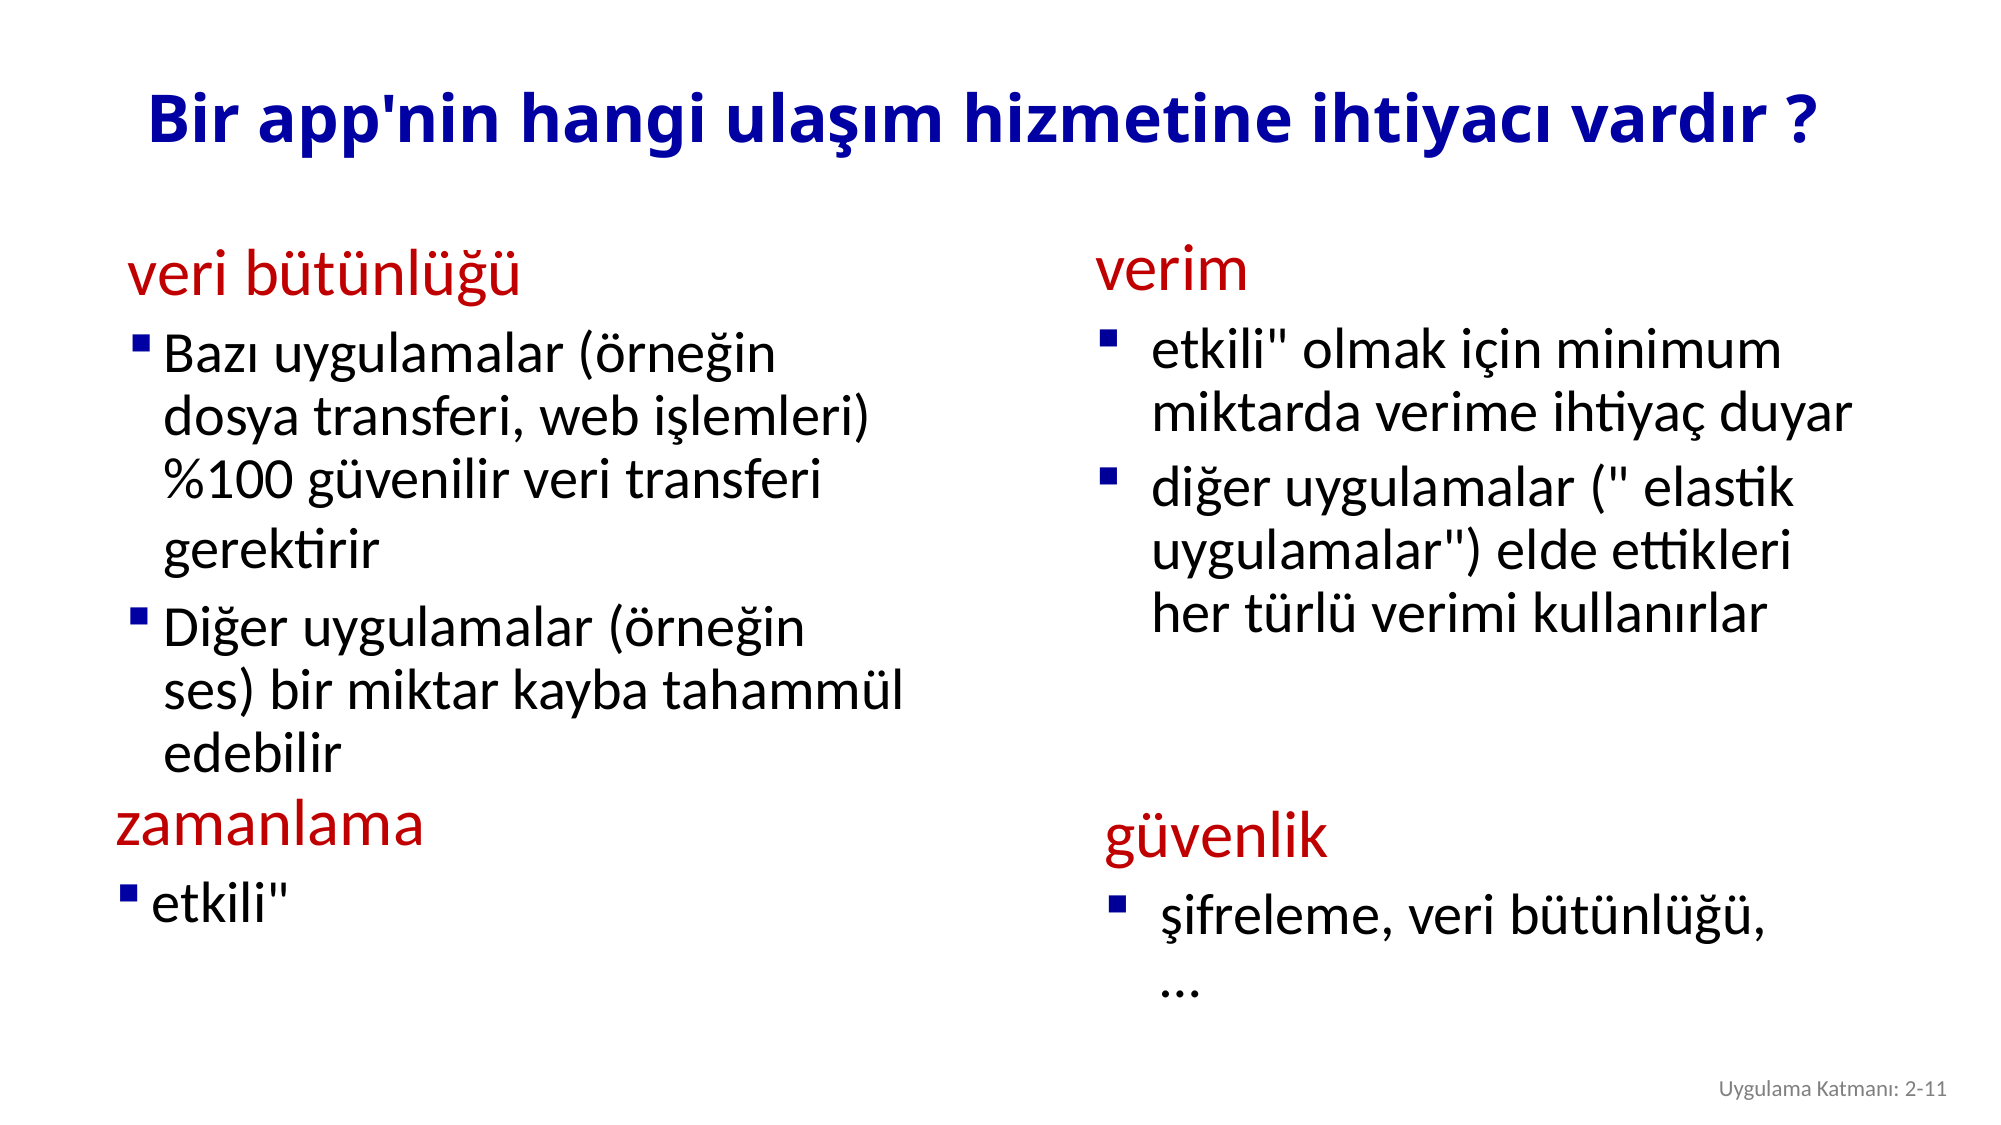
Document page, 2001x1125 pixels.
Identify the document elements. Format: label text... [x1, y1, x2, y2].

title Bir app'nin hangi ulaşım hizmetine ihtiyacı vardır ? [131, 47, 1856, 195]
text_box zamanlama etkili" [79, 780, 994, 1125]
text_box veri bütünlüğü Bazı uygulamalar (örneğin dosya transferi, web işlemleri) %100 güvenilir veri transferi gerektirir Diğer uygulamalar (örneğin ses) bir miktar kayba tahammül edebilir [110, 230, 927, 690]
slide_number Uygulama Katmanı: 2-11 [1512, 1056, 1963, 1117]
text_box verim etkili" olmak için minimum miktarda verime ihtiyaç duyar diğer uygulamalar (" elastik uygulamalar") elde ettikleri her türlü verimi kullanırlar [1080, 225, 1897, 778]
text_box güvenlik şifreleme, veri bütünlüğü, … [1089, 792, 1833, 1001]
